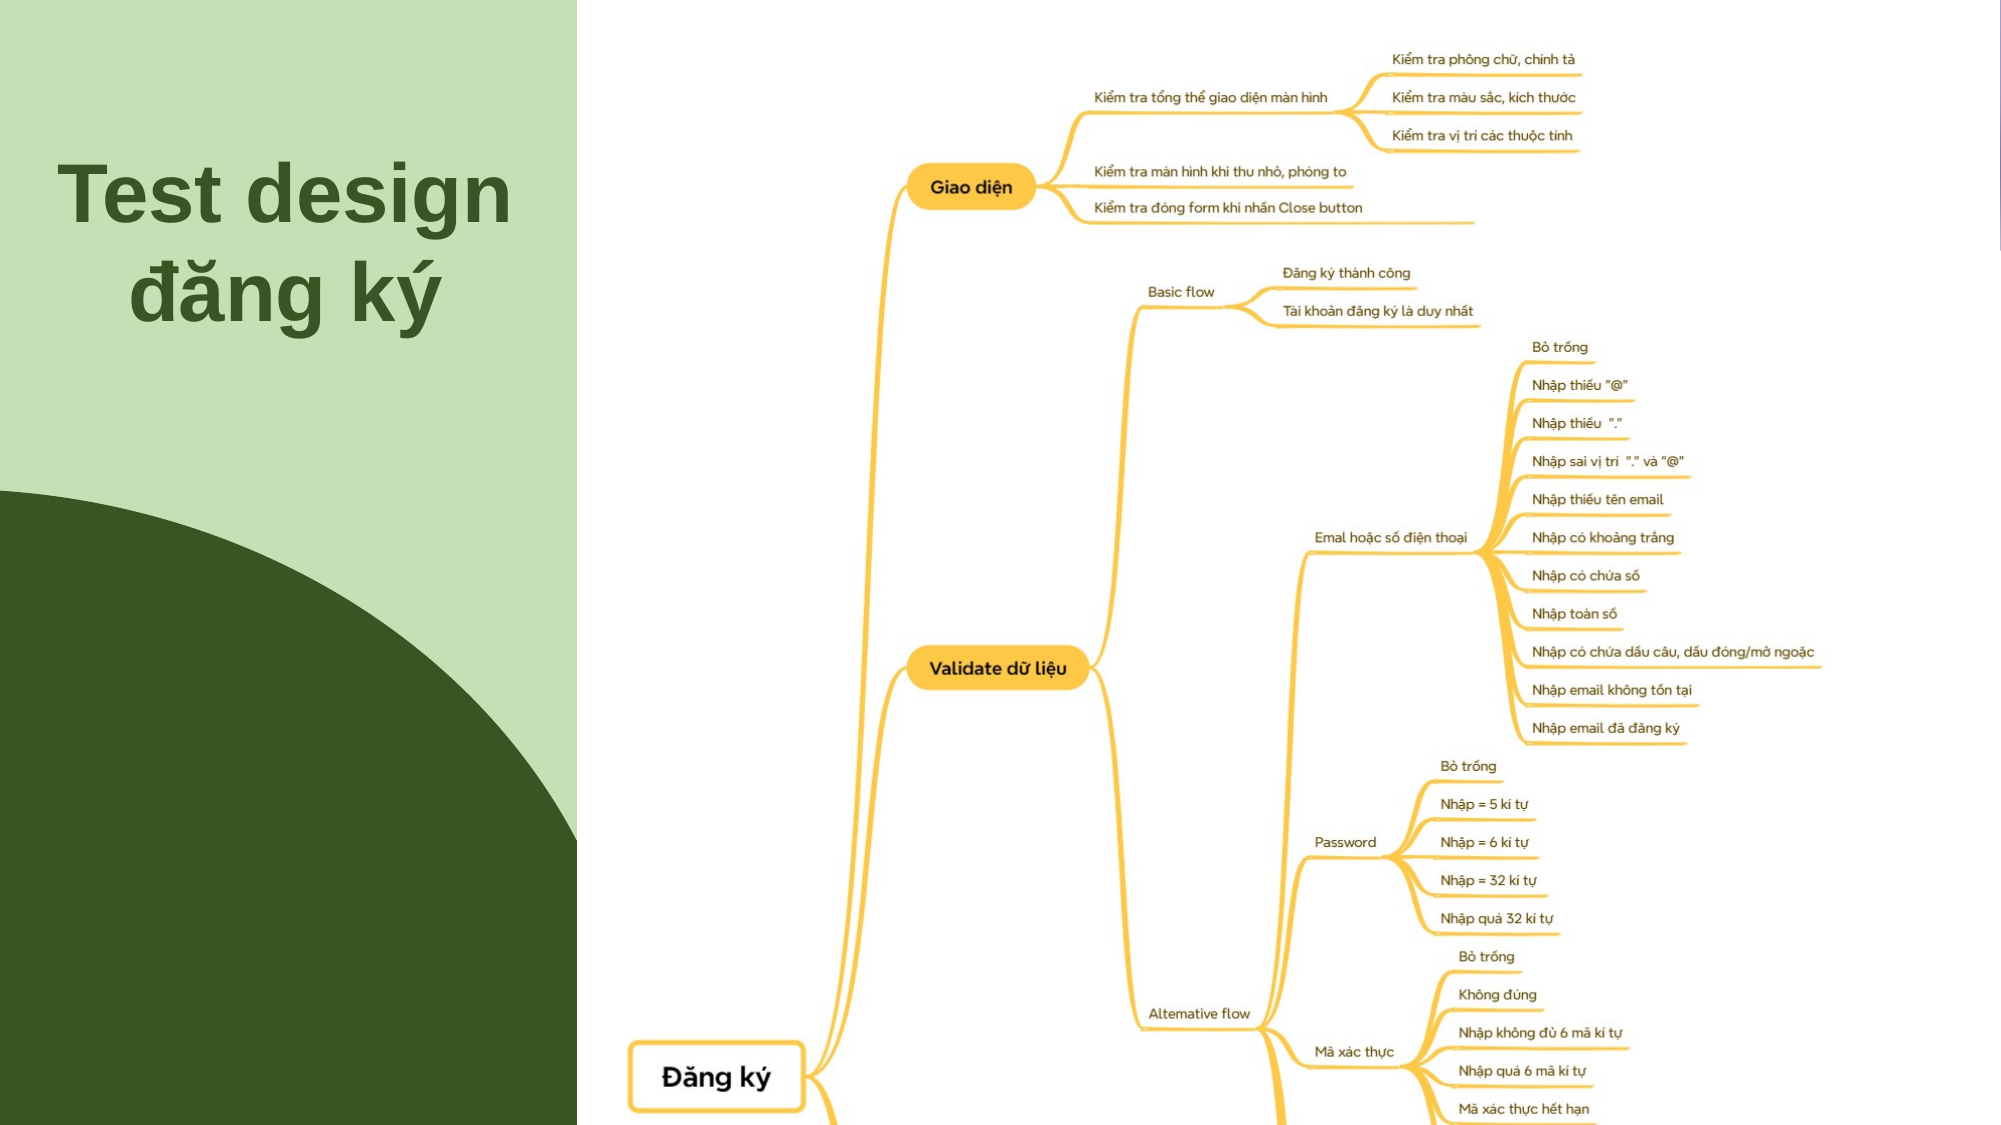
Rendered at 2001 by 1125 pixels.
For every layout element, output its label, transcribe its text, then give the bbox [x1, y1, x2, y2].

text_box [0, 489, 577, 1125]
picture [577, 0, 2001, 1125]
text_box Test design đăng ký [0, 131, 577, 346]
